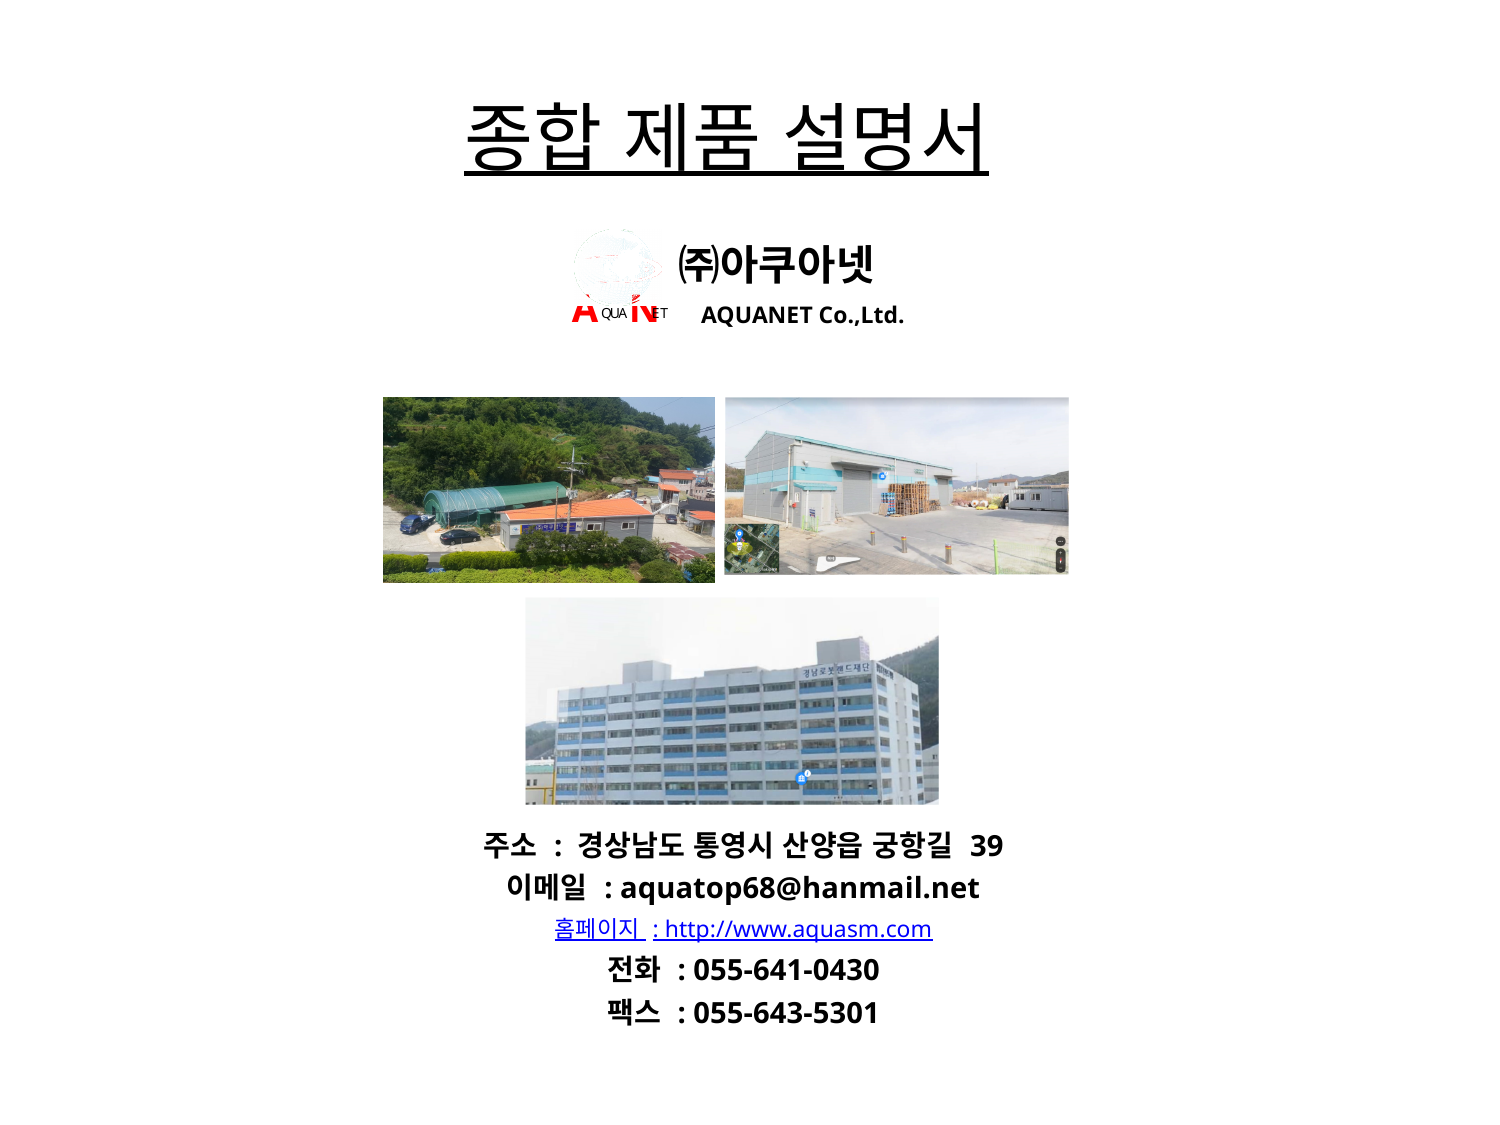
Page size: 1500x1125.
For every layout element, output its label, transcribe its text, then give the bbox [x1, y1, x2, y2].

table_header ㈜아쿠아넷 [684, 232, 927, 292]
picture [724, 396, 1070, 575]
table_cell 홈페이지 : http://www.aquasm.com [431, 908, 1056, 947]
picture [525, 597, 939, 805]
table_header 종합 제품 설명서 [289, 78, 1164, 187]
picture [560, 219, 680, 329]
table_cell 이메일 : aquatop68@hanmail.net [431, 865, 1056, 908]
picture [383, 396, 715, 584]
table_cell AQUANET Co.,Ltd. [680, 292, 927, 336]
table_header 주소 : 경상남도 통영시 산양읍 궁항길 39 [431, 822, 1056, 865]
table_cell 전화 : 055-641-0430 [431, 947, 1056, 989]
table_cell 팩스 : 055-643-5301 [431, 989, 1056, 1032]
